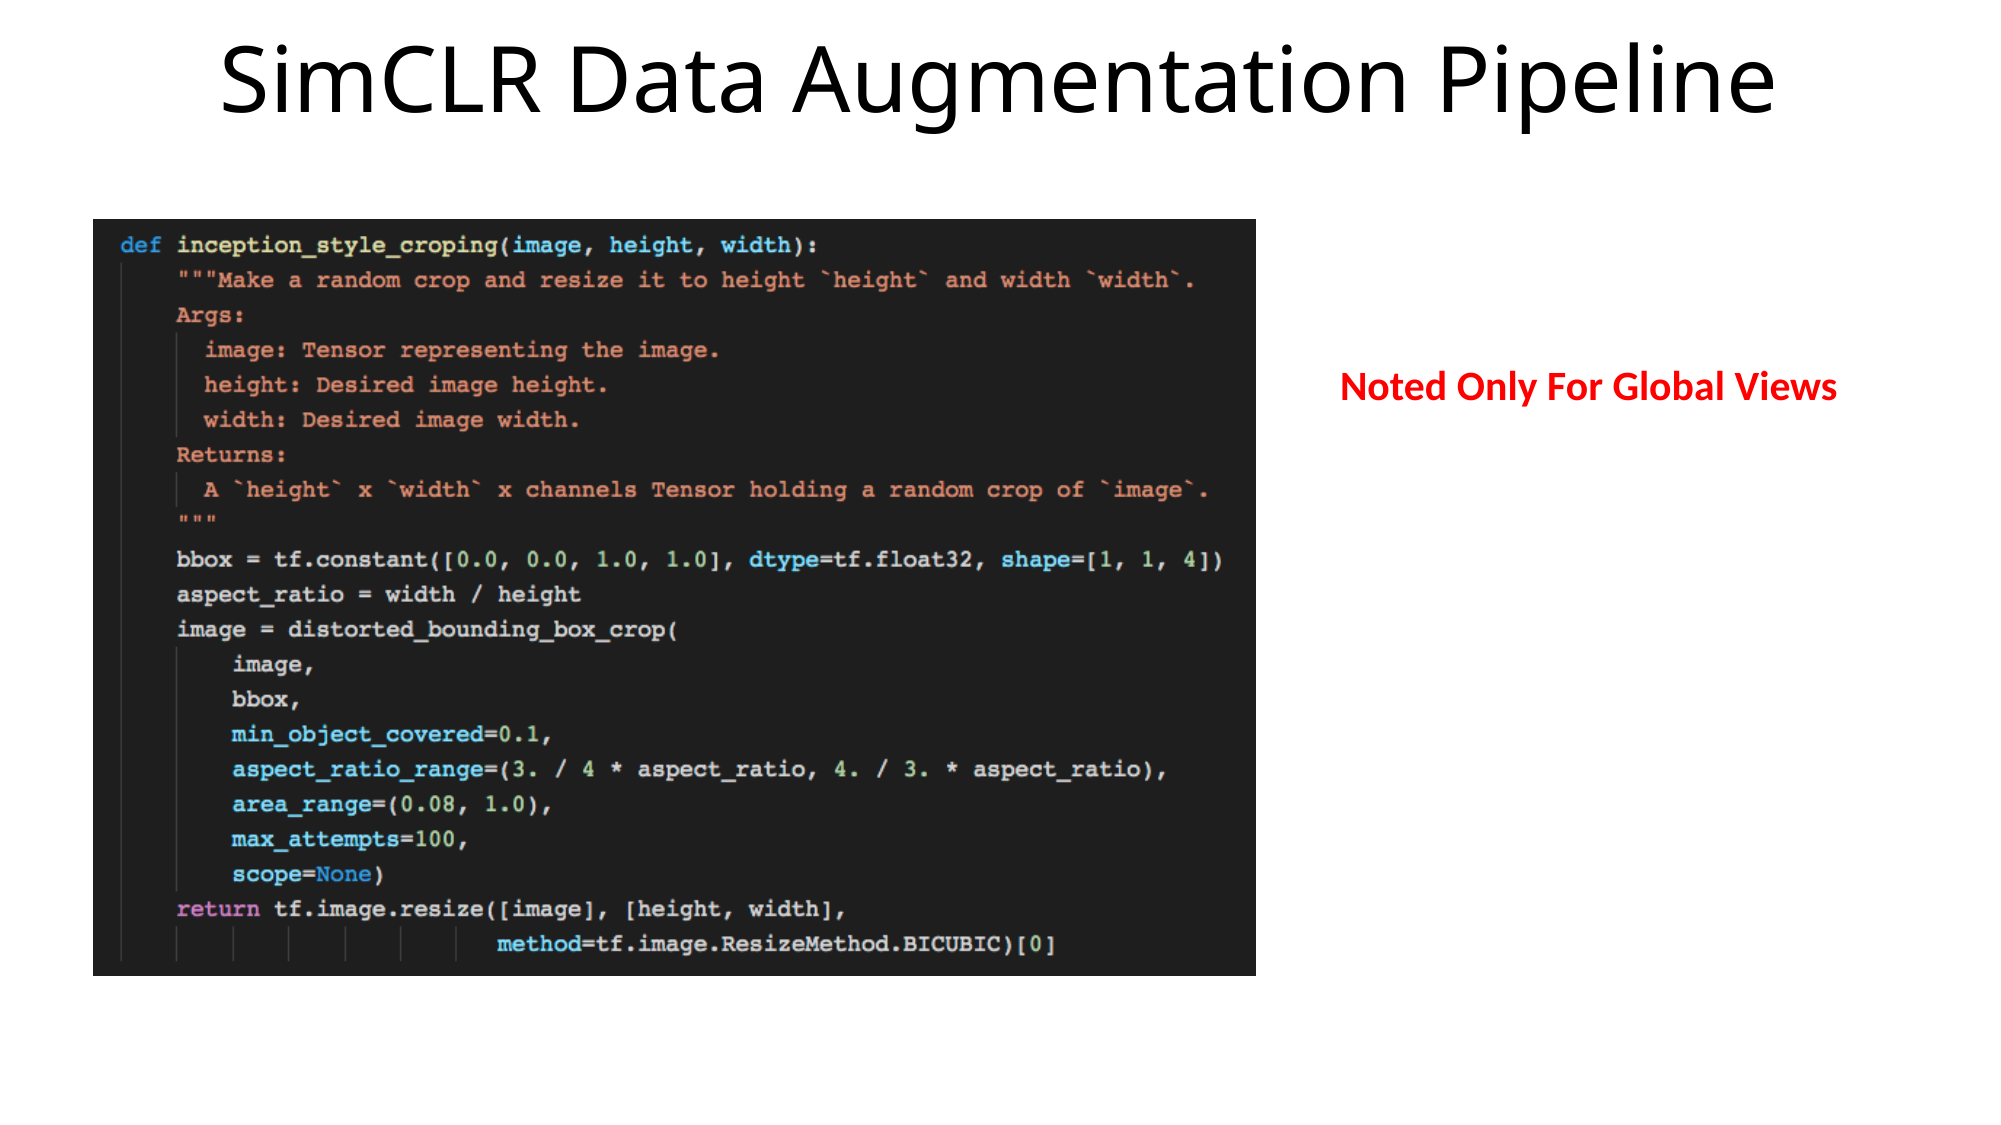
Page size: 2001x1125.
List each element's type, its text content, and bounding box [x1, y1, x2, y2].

picture [93, 219, 1256, 976]
text_box SimCLR Data Augmentation Pipeline [137, 20, 1863, 145]
text_box Noted Only For Global Views [1325, 351, 1863, 417]
